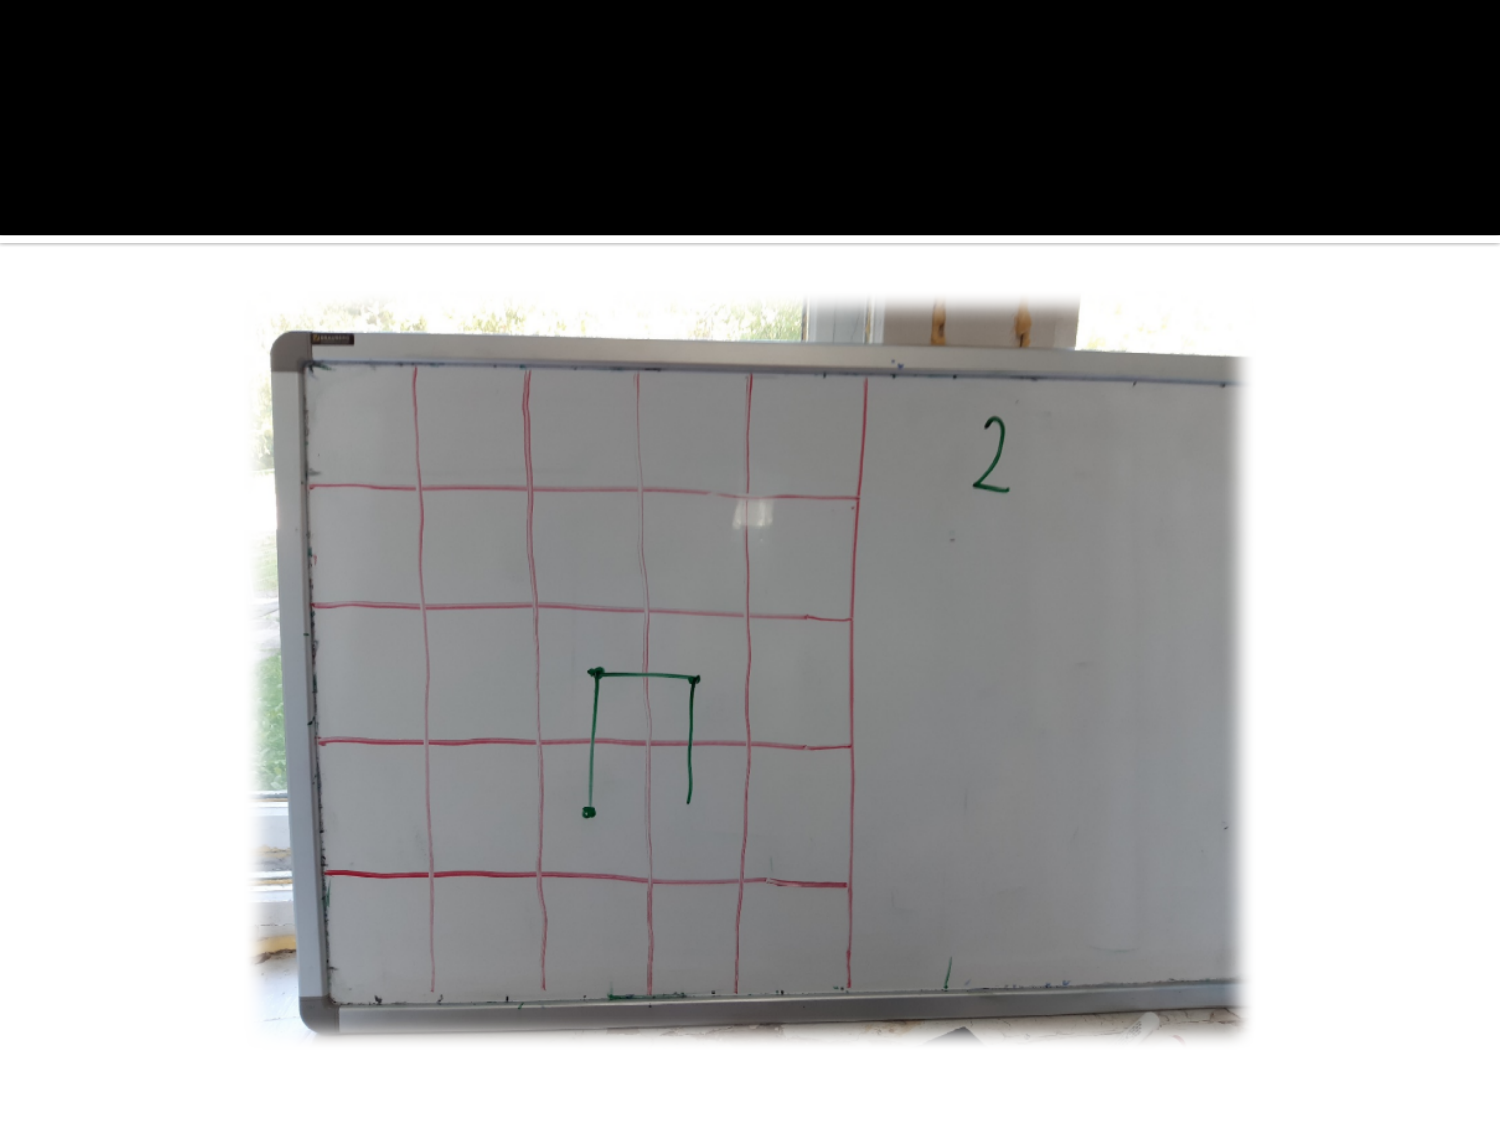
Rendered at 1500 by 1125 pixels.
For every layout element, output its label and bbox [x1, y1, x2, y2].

list [244, 291, 1256, 1050]
